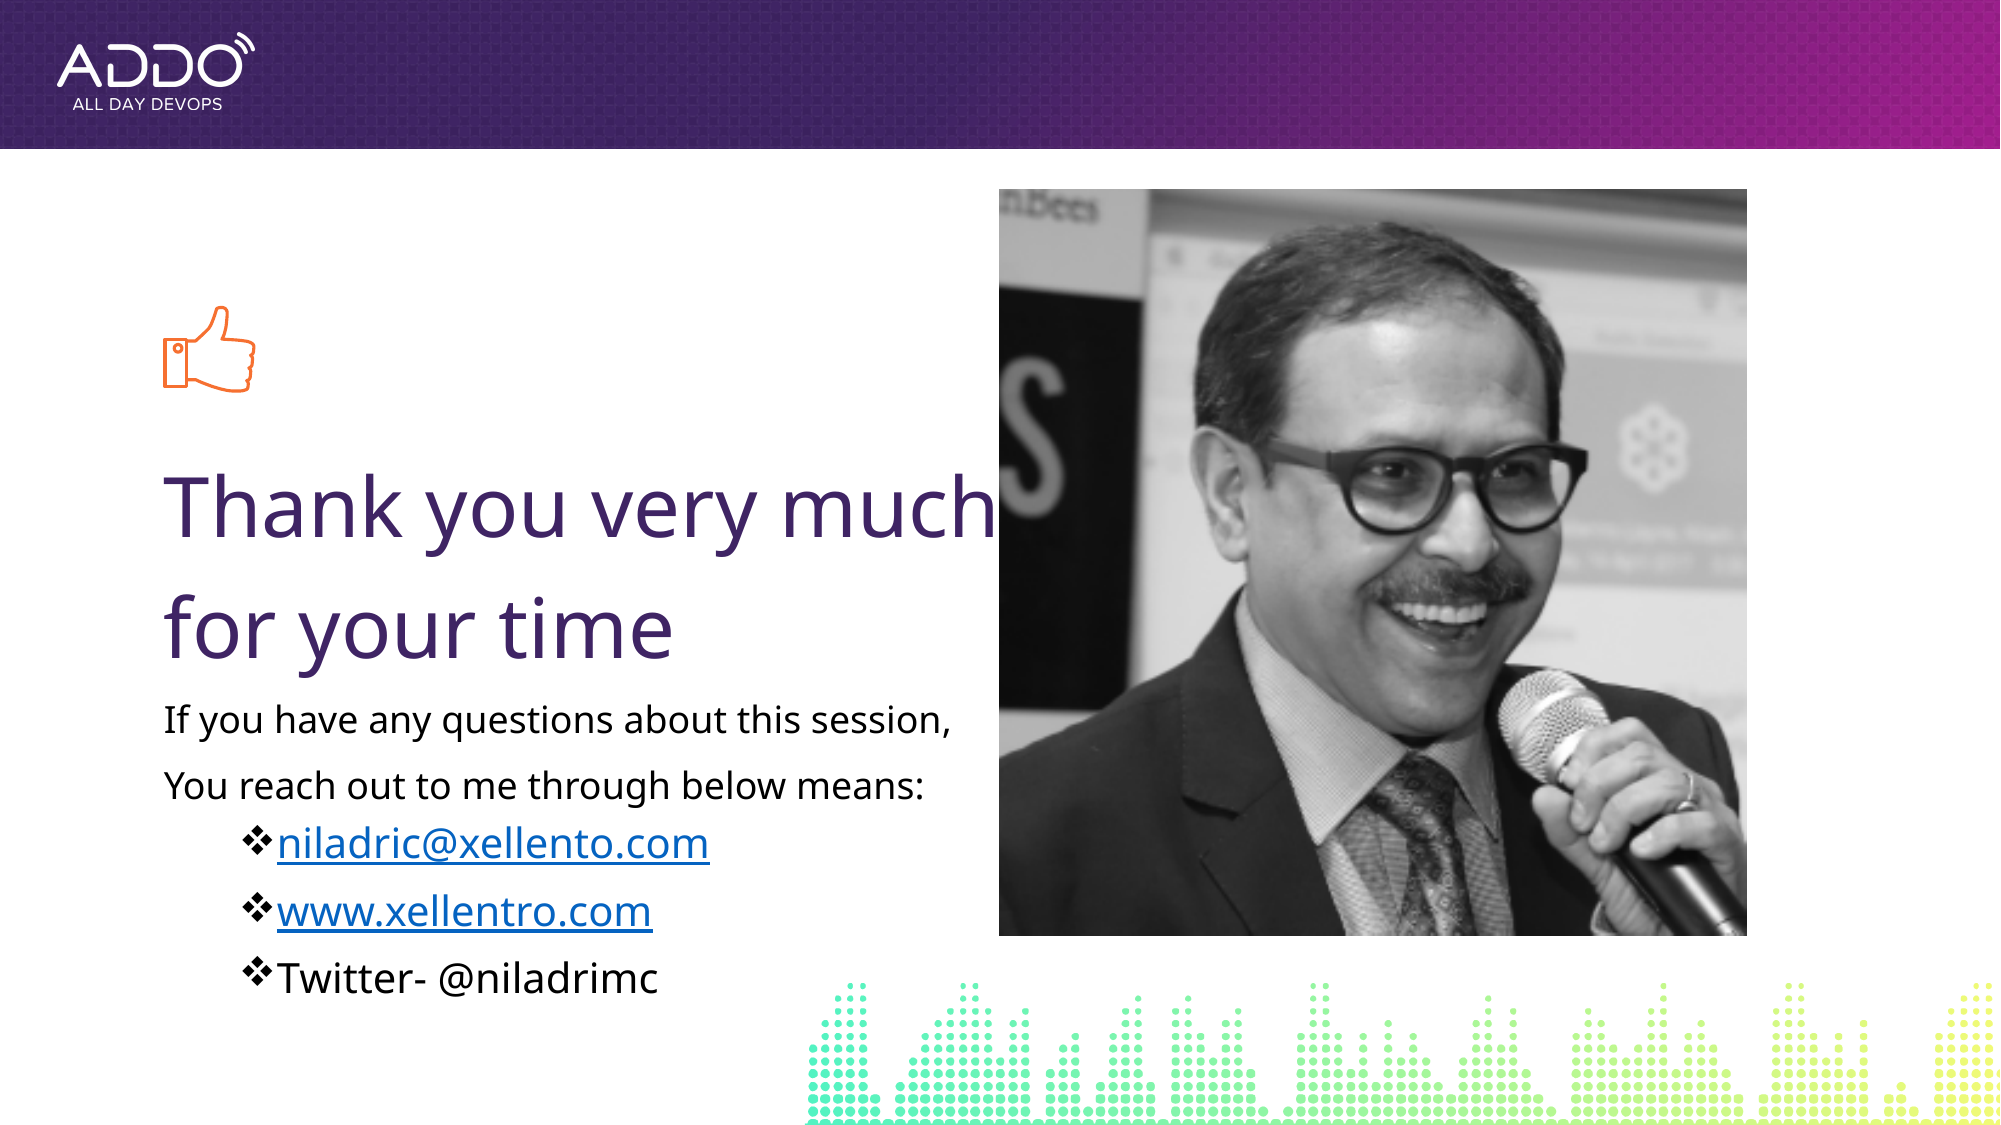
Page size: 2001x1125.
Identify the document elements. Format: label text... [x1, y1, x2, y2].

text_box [164, 307, 254, 392]
picture [804, 983, 2000, 1125]
picture [57, 32, 255, 110]
text_box Thank you very much for your time If you have any questions about this session, You reach out to me through below means: niladric@xellento.com www.xellentro.com Twitter- @niladrimc [148, 446, 1119, 1037]
picture [999, 189, 1747, 936]
